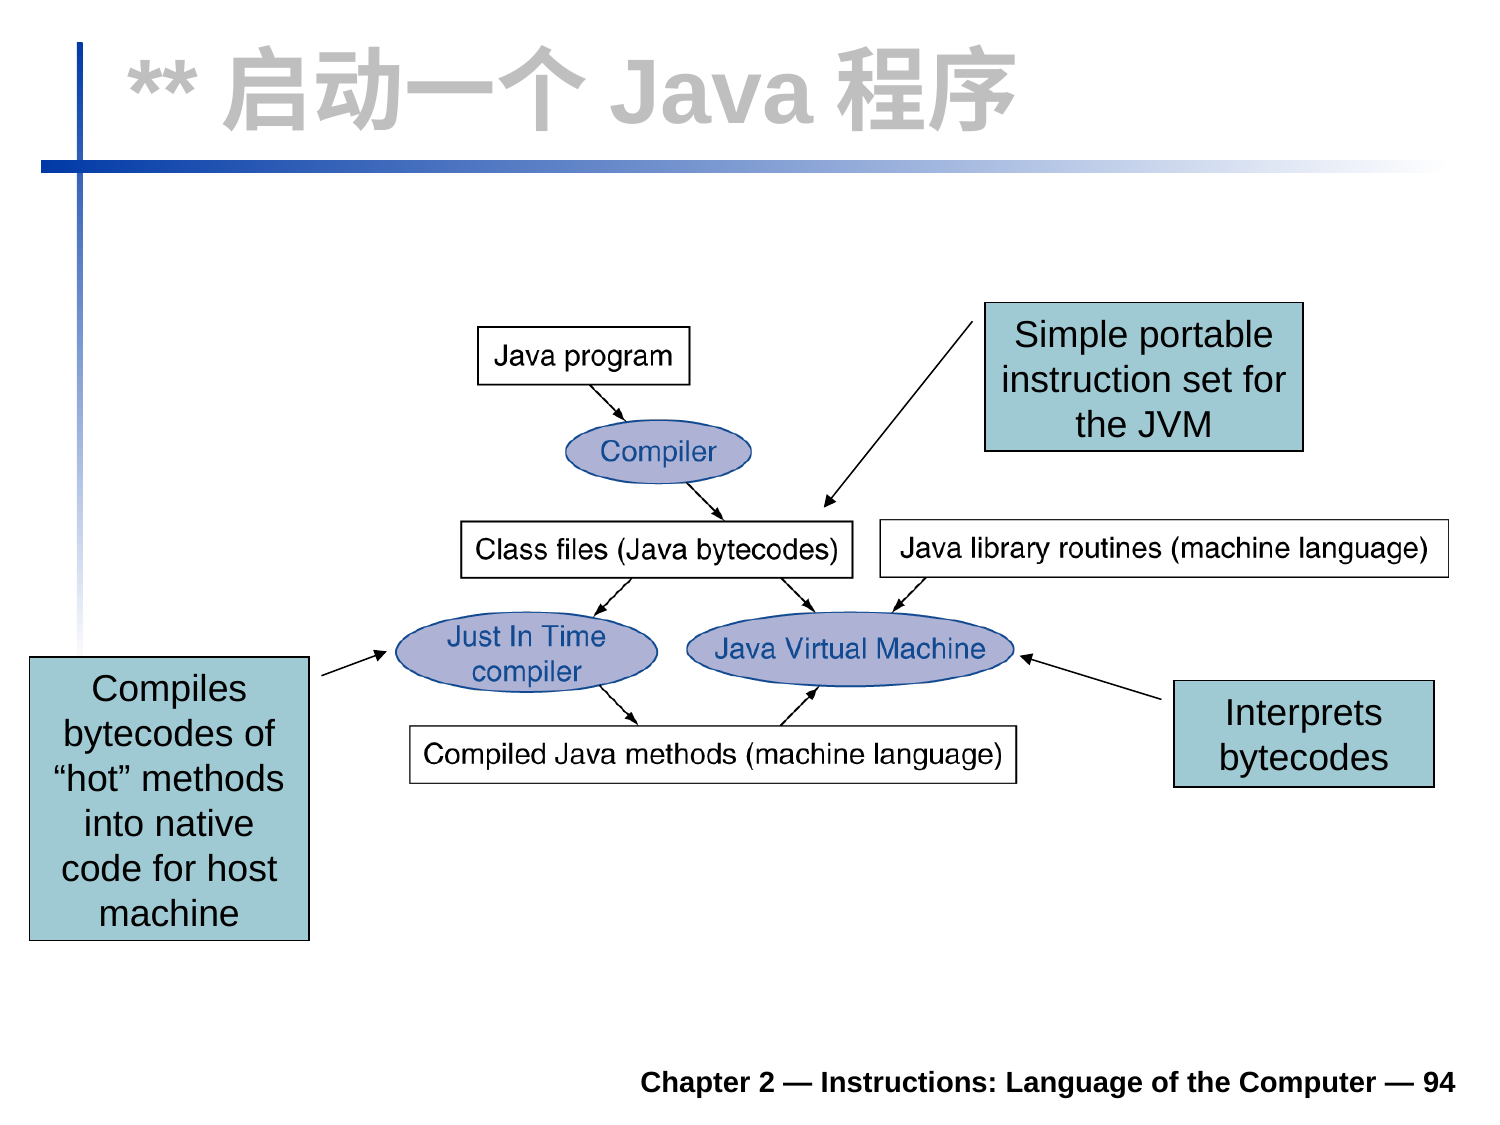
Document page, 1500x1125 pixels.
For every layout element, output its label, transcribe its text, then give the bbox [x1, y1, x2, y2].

picture [395, 326, 1449, 784]
text_box Simple portable instruction set for the JVM [984, 302, 1304, 324]
text_box Compiles bytecodes of “hot” methods into native code for host machine [321, 649, 387, 676]
text_box Compiles bytecodes of “hot” methods into native code for host machine [29, 656, 310, 941]
title **启动一个Java程序 [111, 0, 1468, 150]
footer Chapter 2 — Instructions: Language of the Computer — 94 [277, 1046, 1471, 1106]
